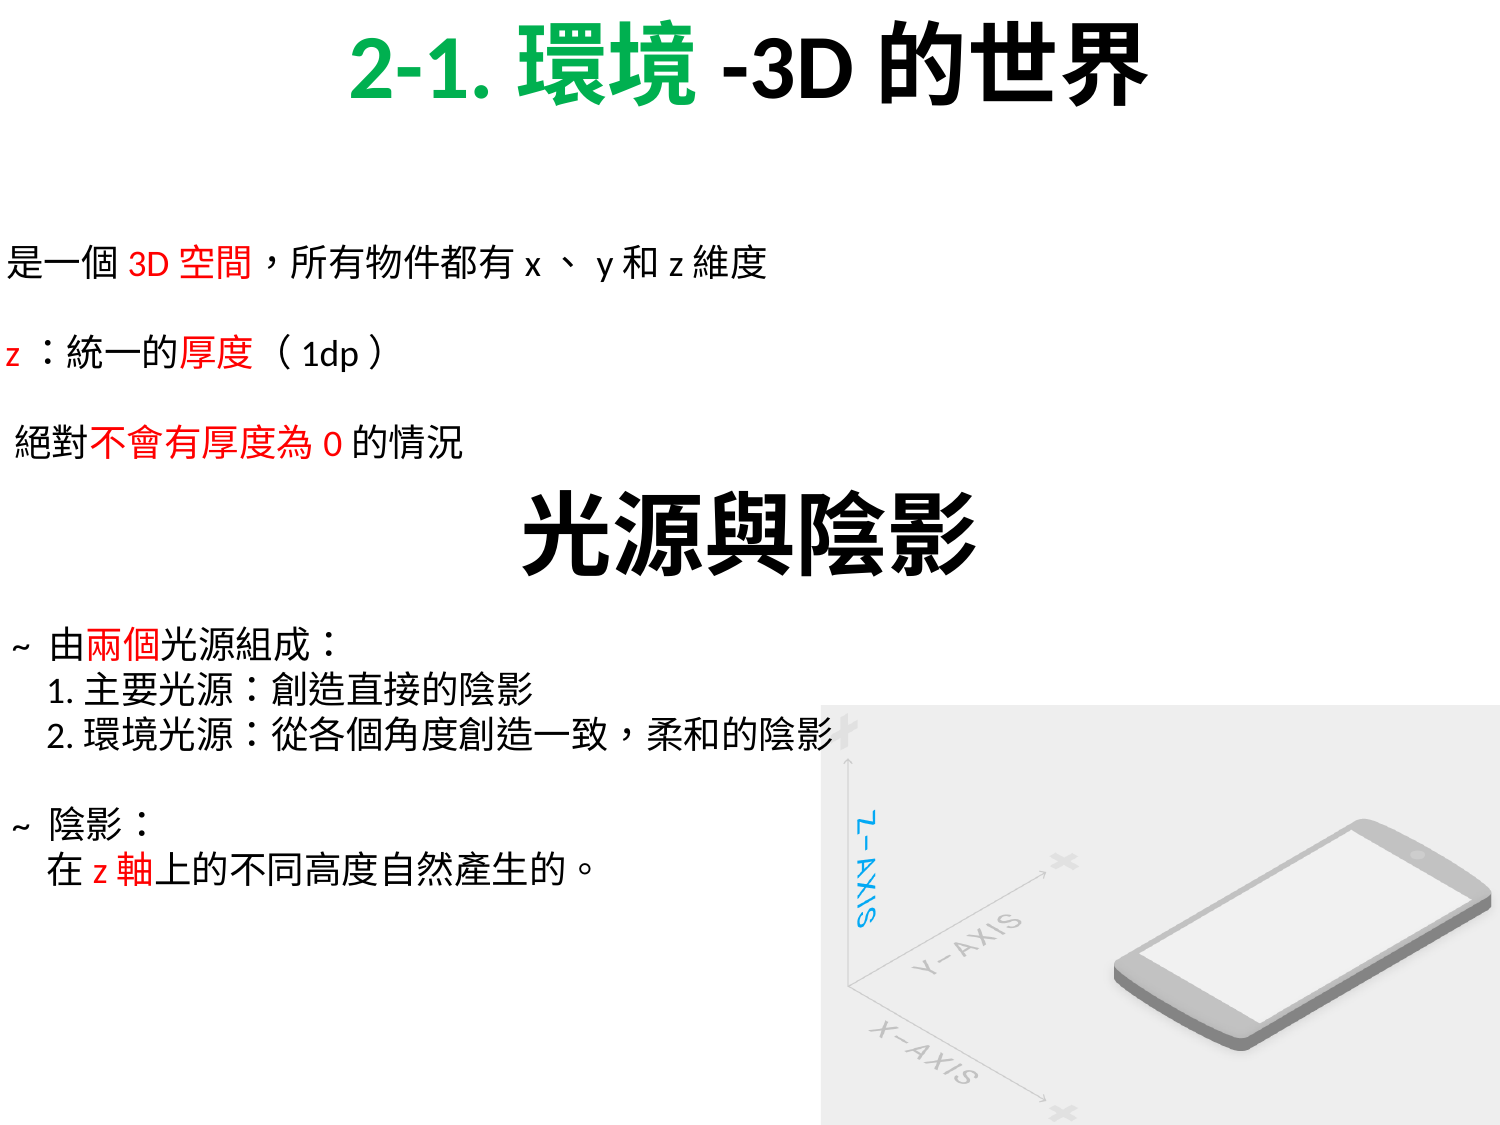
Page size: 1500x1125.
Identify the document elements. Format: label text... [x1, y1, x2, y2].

picture [820, 705, 1500, 1125]
text_box ~ 由兩個光源組成： 1.主要光源：創造直接的陰影 2.環境光源：從各個角度創造一致，柔和的陰影 ~ 陰影： 在z軸上的不同高度自然產生的。 [0, 613, 853, 899]
text_box 光源與陰影 [74, 456, 1425, 608]
title 2-1.環境-3D的世界 [75, 0, 1425, 138]
text_box ~是一個3D空間，所有物件都有x、y和z維度 ~ z：統一的厚度（1dp） ~ 絕對不會有厚度為0的情況 [0, 231, 783, 472]
